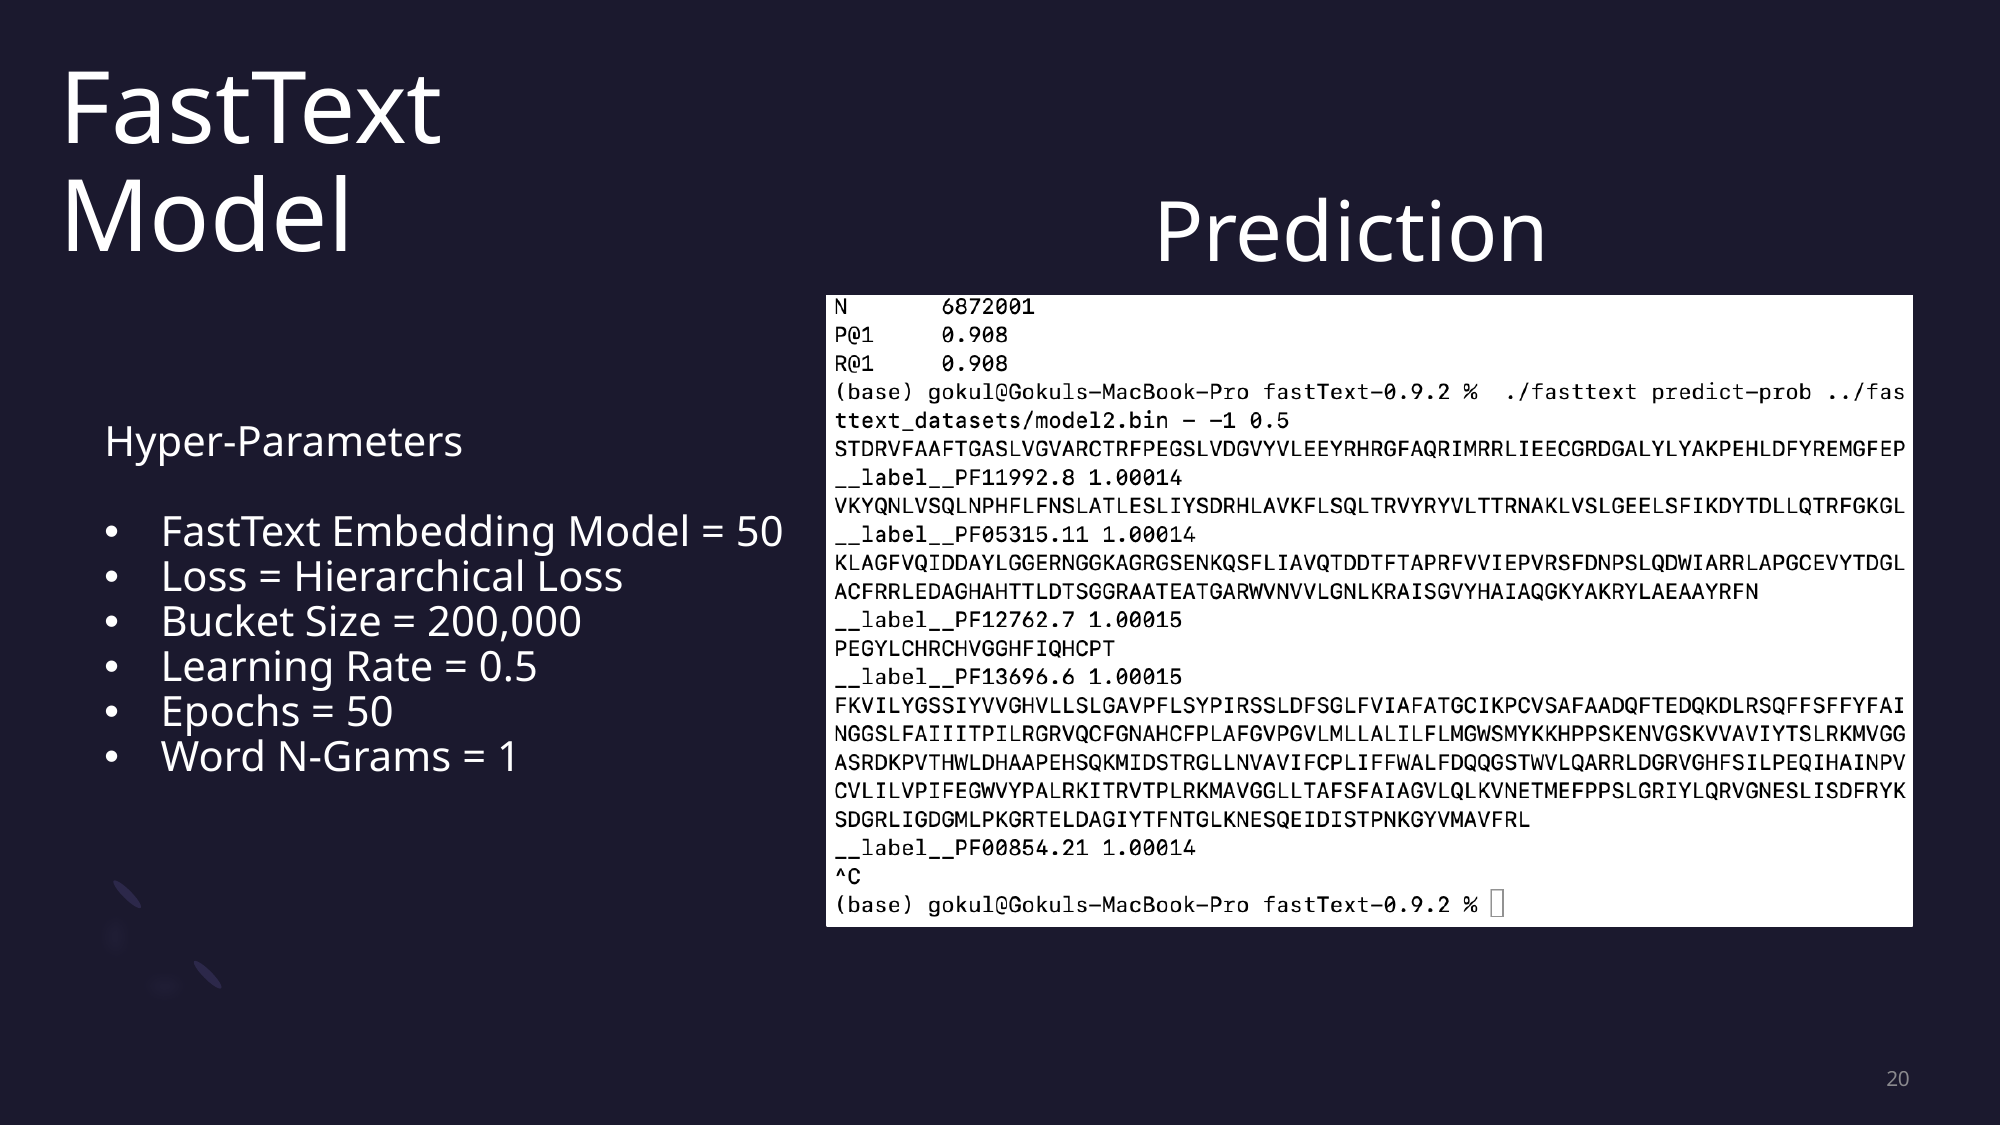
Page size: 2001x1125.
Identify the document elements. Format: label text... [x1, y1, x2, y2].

text_box Hyper-Parameters FastText Embedding Model = 50 Loss = Hierarchical Loss Bucket Size = 200,000 Learning Rate = 0.5 Epochs = 50 Word N-Grams = 1 [104, 420, 826, 802]
title FastText Model [59, 57, 733, 186]
text_box Predictions [1153, 189, 1587, 295]
picture [826, 295, 1913, 927]
slide_number 20 [1632, 1067, 1910, 1093]
